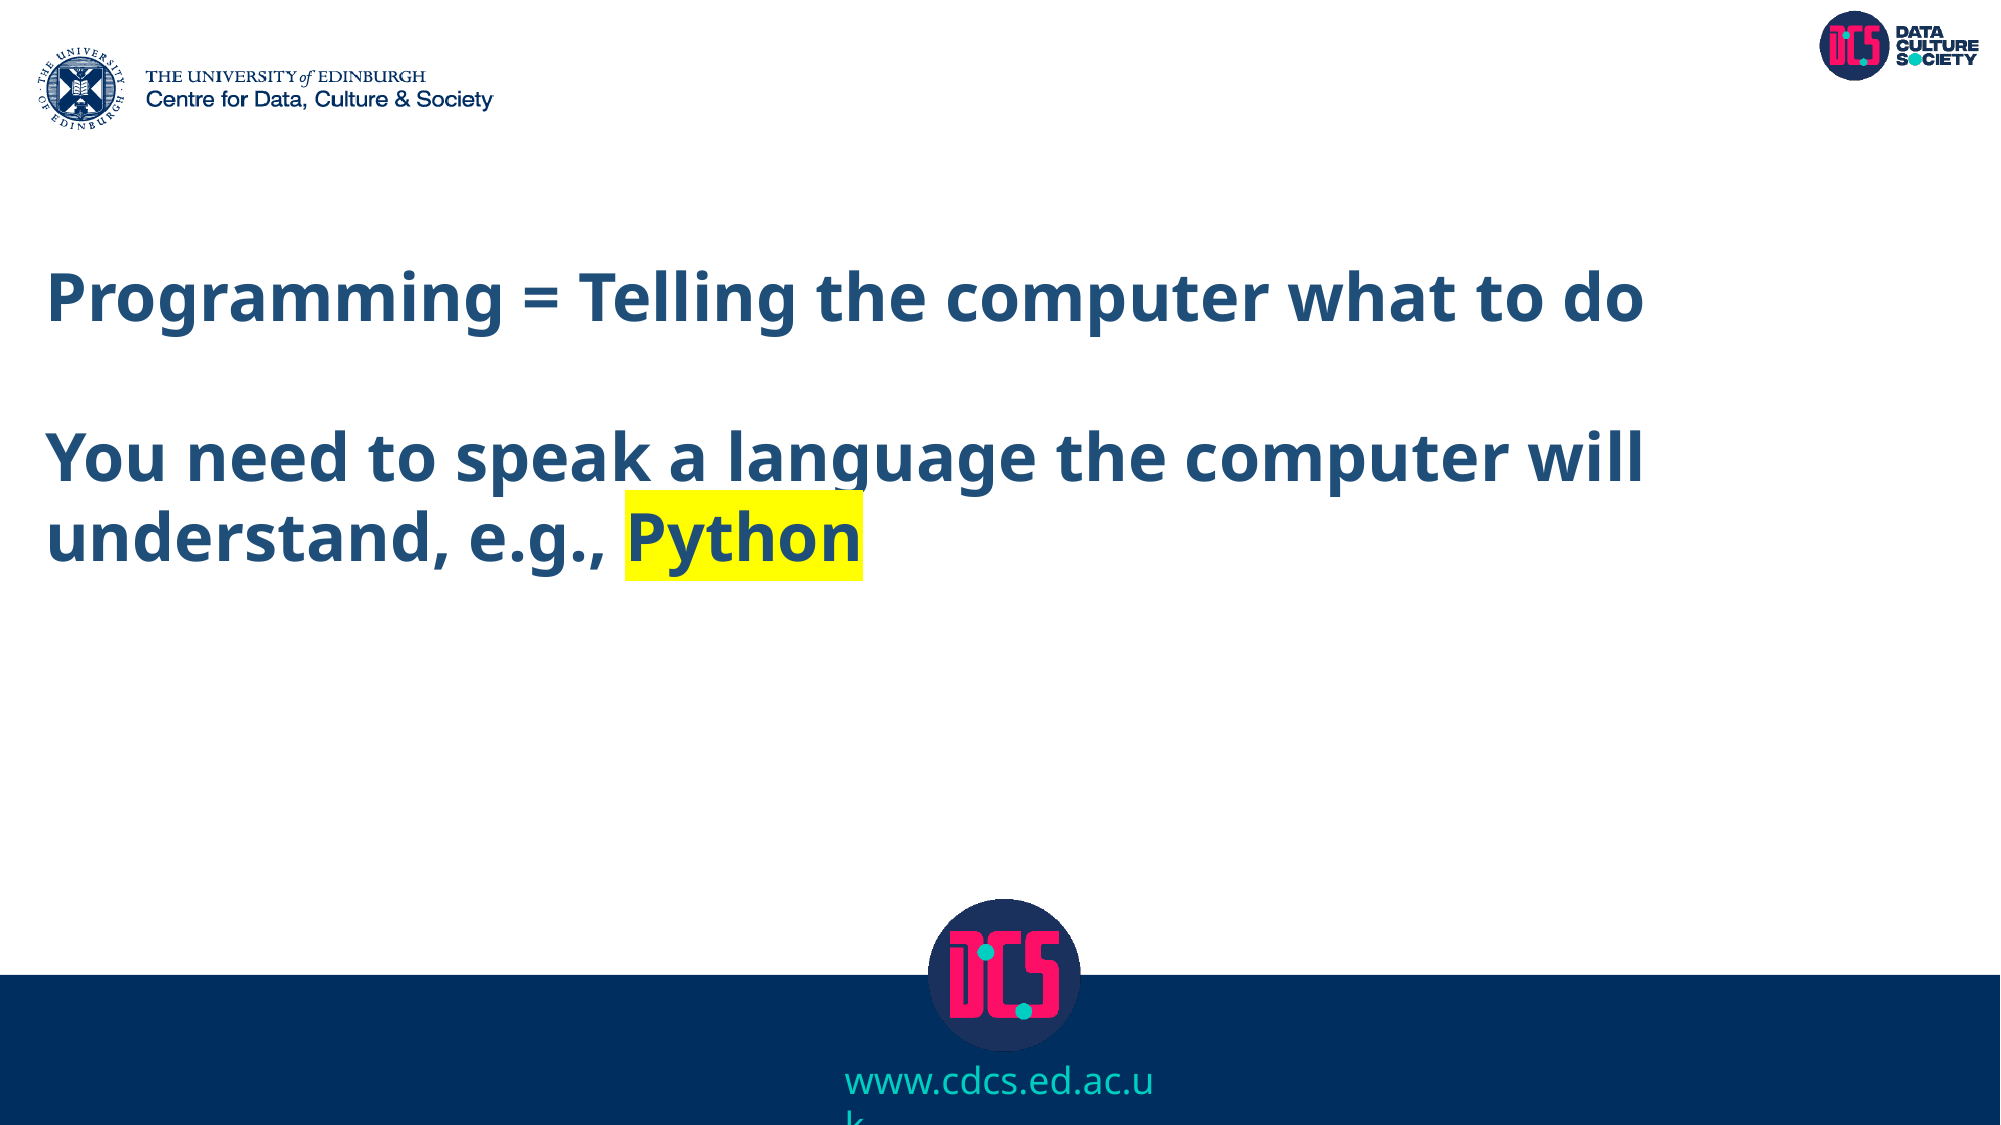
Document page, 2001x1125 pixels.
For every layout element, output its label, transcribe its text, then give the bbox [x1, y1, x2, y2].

picture [37, 47, 495, 130]
picture [914, 885, 1094, 1065]
text_box [1094, 974, 2000, 1125]
text_box Programming = Telling the computer what to do You need to speak a language the computer will understand, e.g., Python [29, 246, 1811, 582]
text_box www.cdcs.ed.ac.uk [829, 1049, 1171, 1125]
text_box [0, 974, 914, 1125]
picture [1810, 0, 2000, 149]
